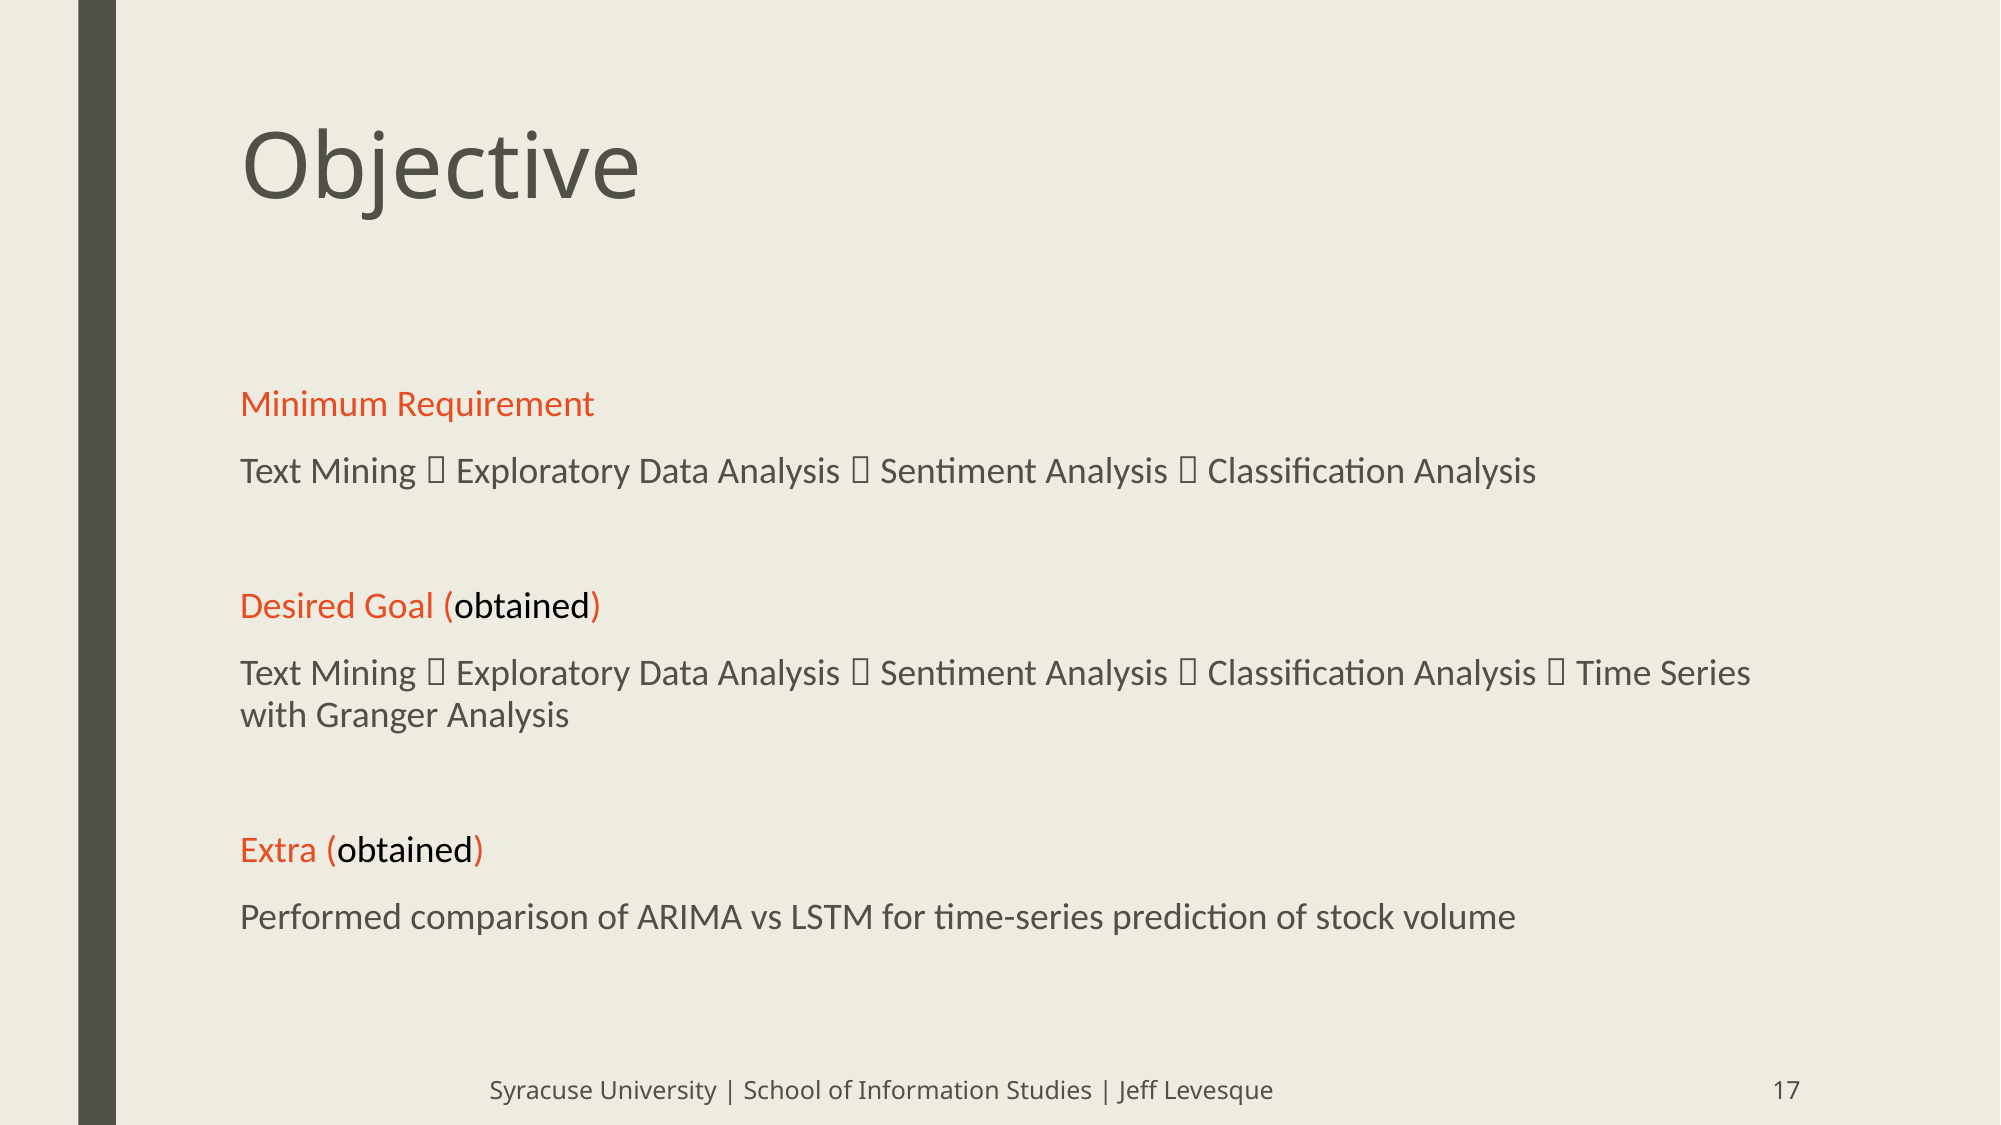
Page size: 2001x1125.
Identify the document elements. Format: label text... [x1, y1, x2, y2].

title Objective [225, 112, 1800, 357]
slide_number 17 [1553, 1058, 1816, 1125]
footer Syracuse University | School of Information Studies | Jeff Levesque [474, 1058, 1505, 1125]
list Minimum Requirement Text Mining  Exploratory Data Analysis  Sentiment Analysis  Classification Analysis Desired Goal (obtained) Text Mining  Exploratory Data Analysis  Sentiment Analysis  Classification Analysis  Time Series with Granger Analysis Extra (obtained) Performed comparison of ARIMA vs LSTM for time-series prediction of stock volume [225, 375, 1800, 963]
